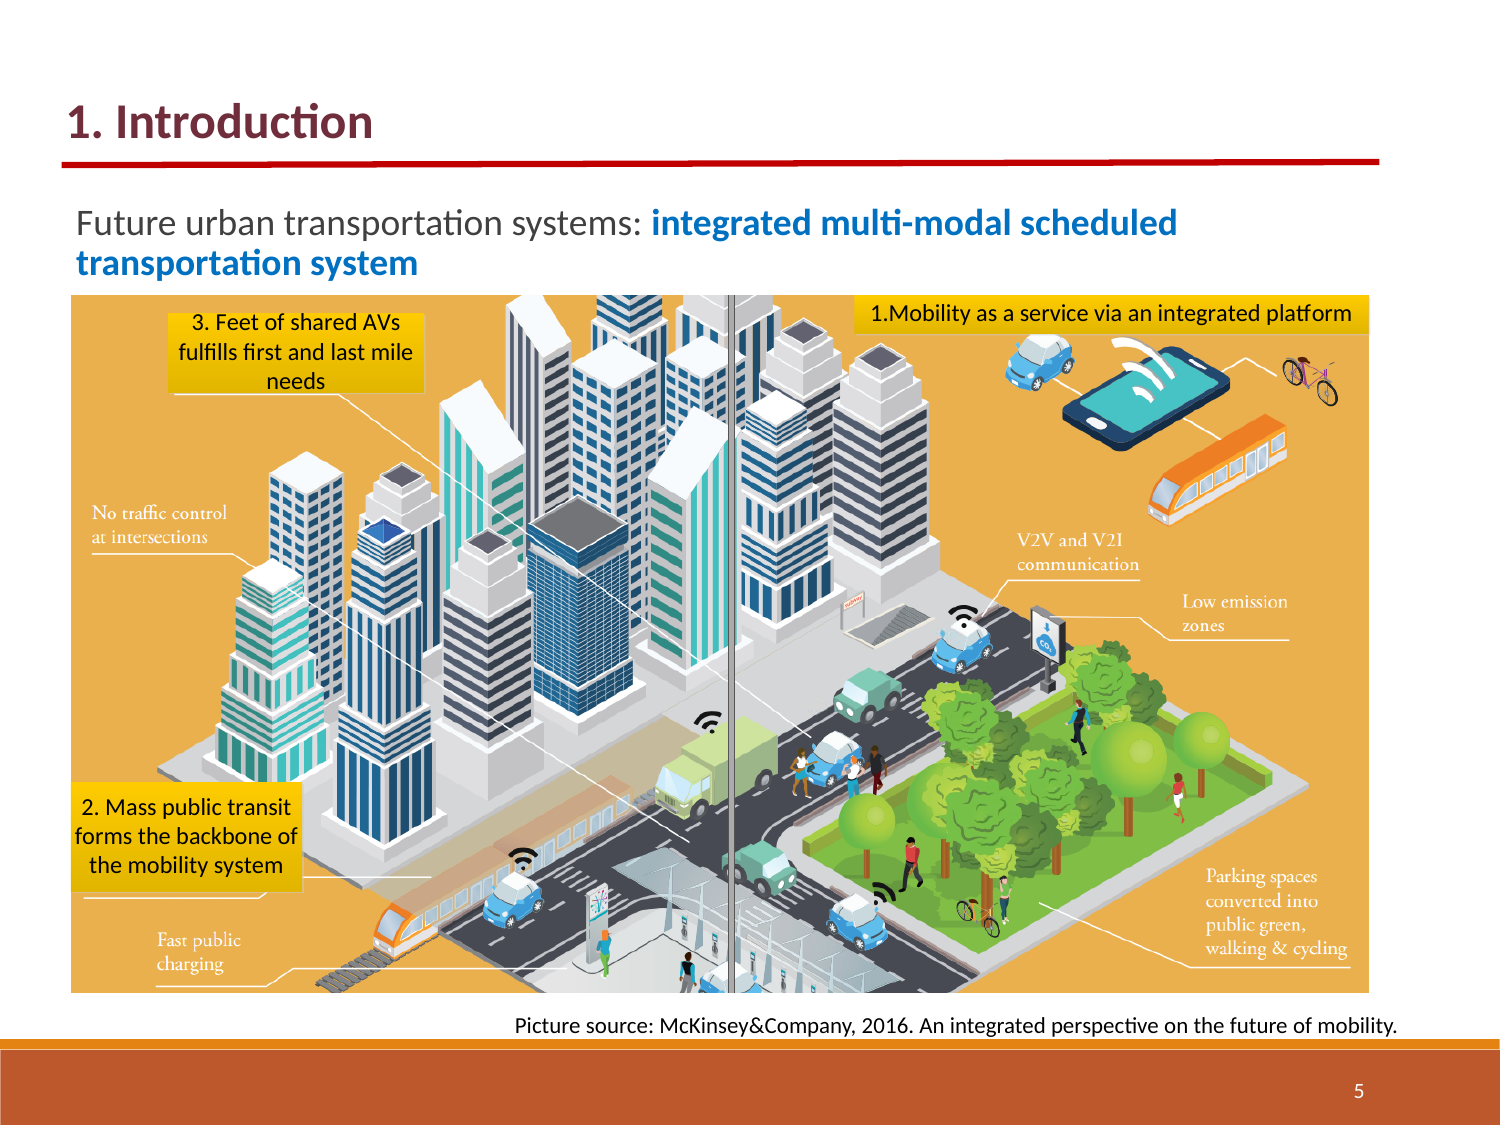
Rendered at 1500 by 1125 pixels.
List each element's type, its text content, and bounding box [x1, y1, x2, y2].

slide_number 5 [1218, 1059, 1380, 1120]
text_box Future urban transportation systems: integrated multi-modal scheduled transportation system [61, 195, 1356, 237]
text_box Picture source: McKinsey&Company, 2016. An integrated perspective on the future of mobility. [499, 1003, 1427, 1046]
picture [68, 293, 1373, 995]
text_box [61, 161, 1380, 166]
text_box 1. Introduction [50, 81, 1348, 156]
